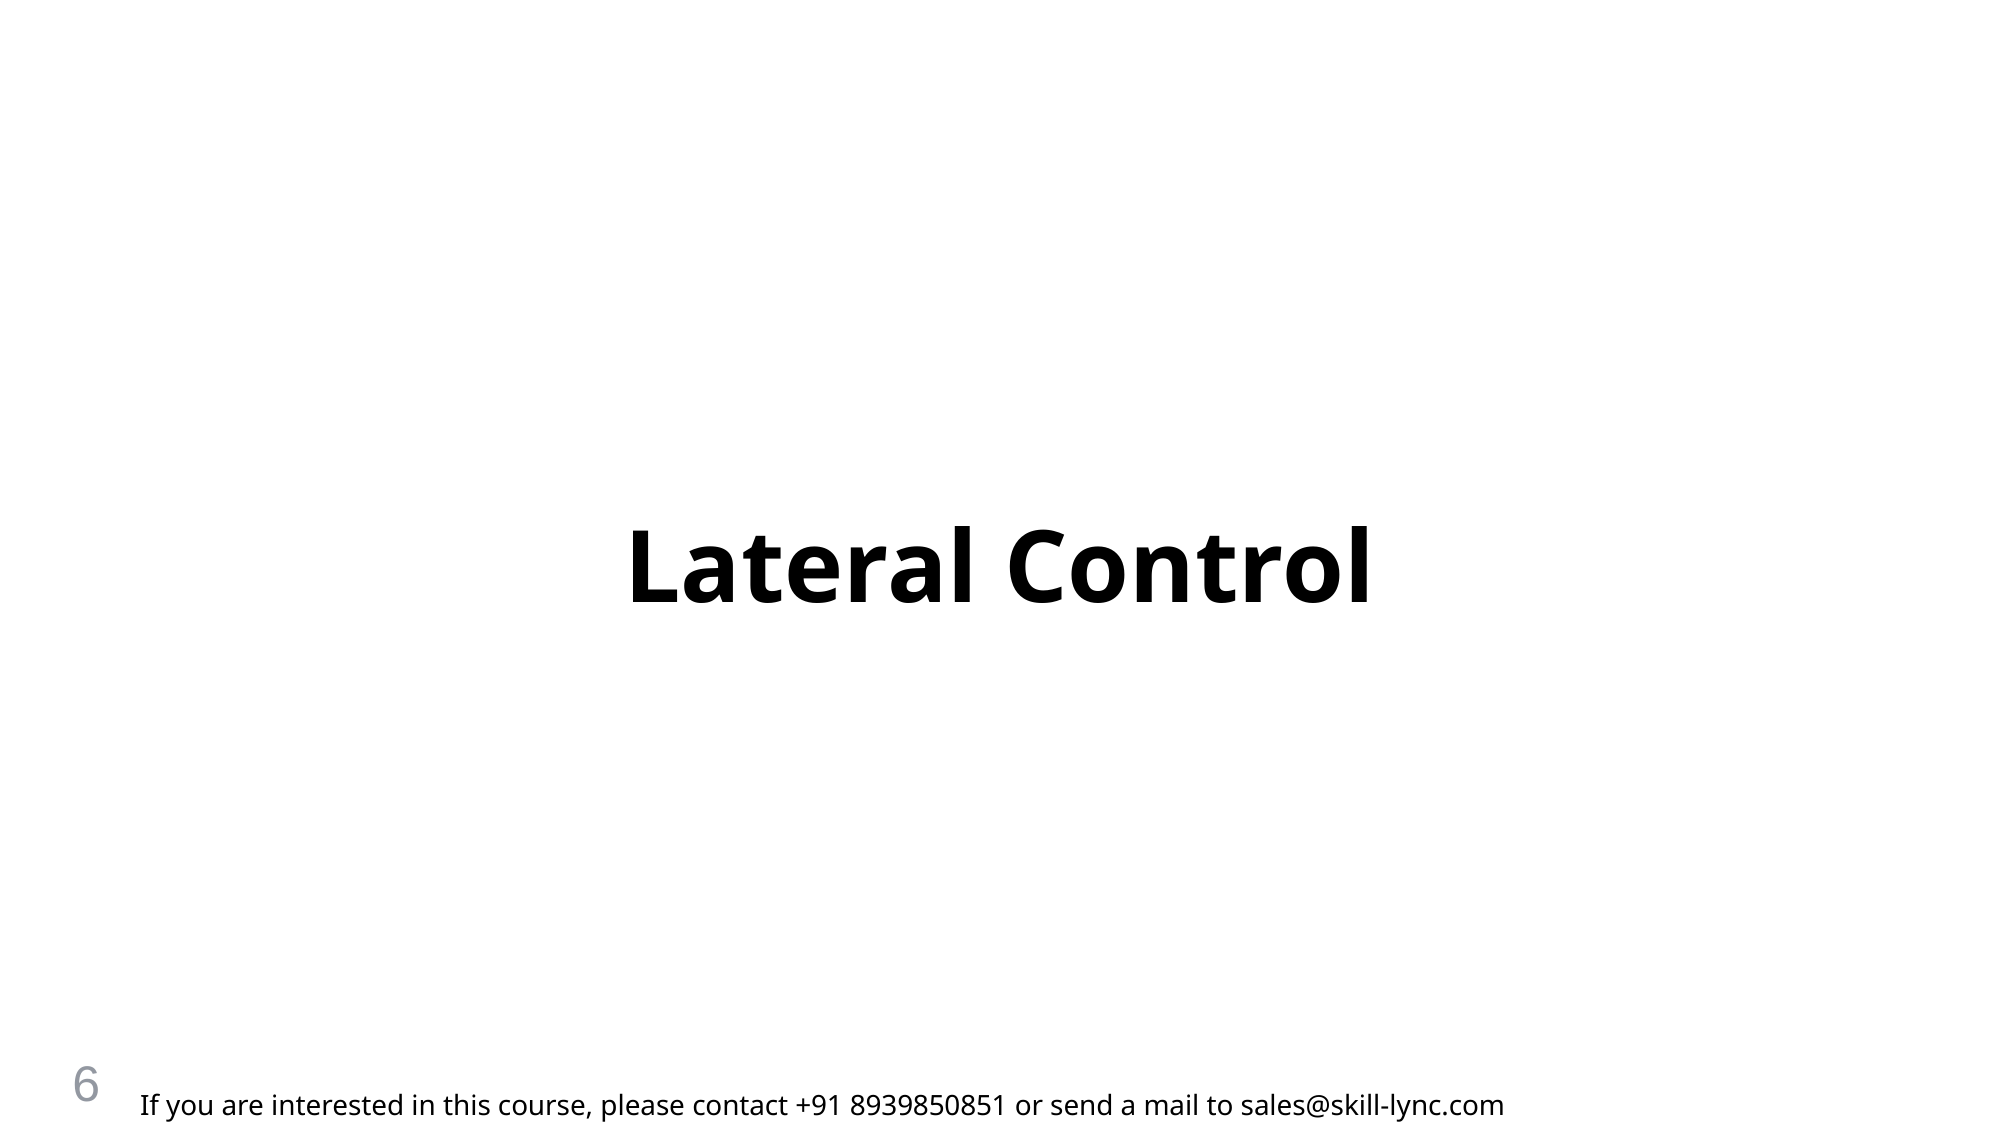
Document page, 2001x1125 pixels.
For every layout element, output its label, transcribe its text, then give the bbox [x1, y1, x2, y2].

title Lateral Control [68, 470, 1932, 655]
slide_number 6 [0, 1038, 120, 1125]
